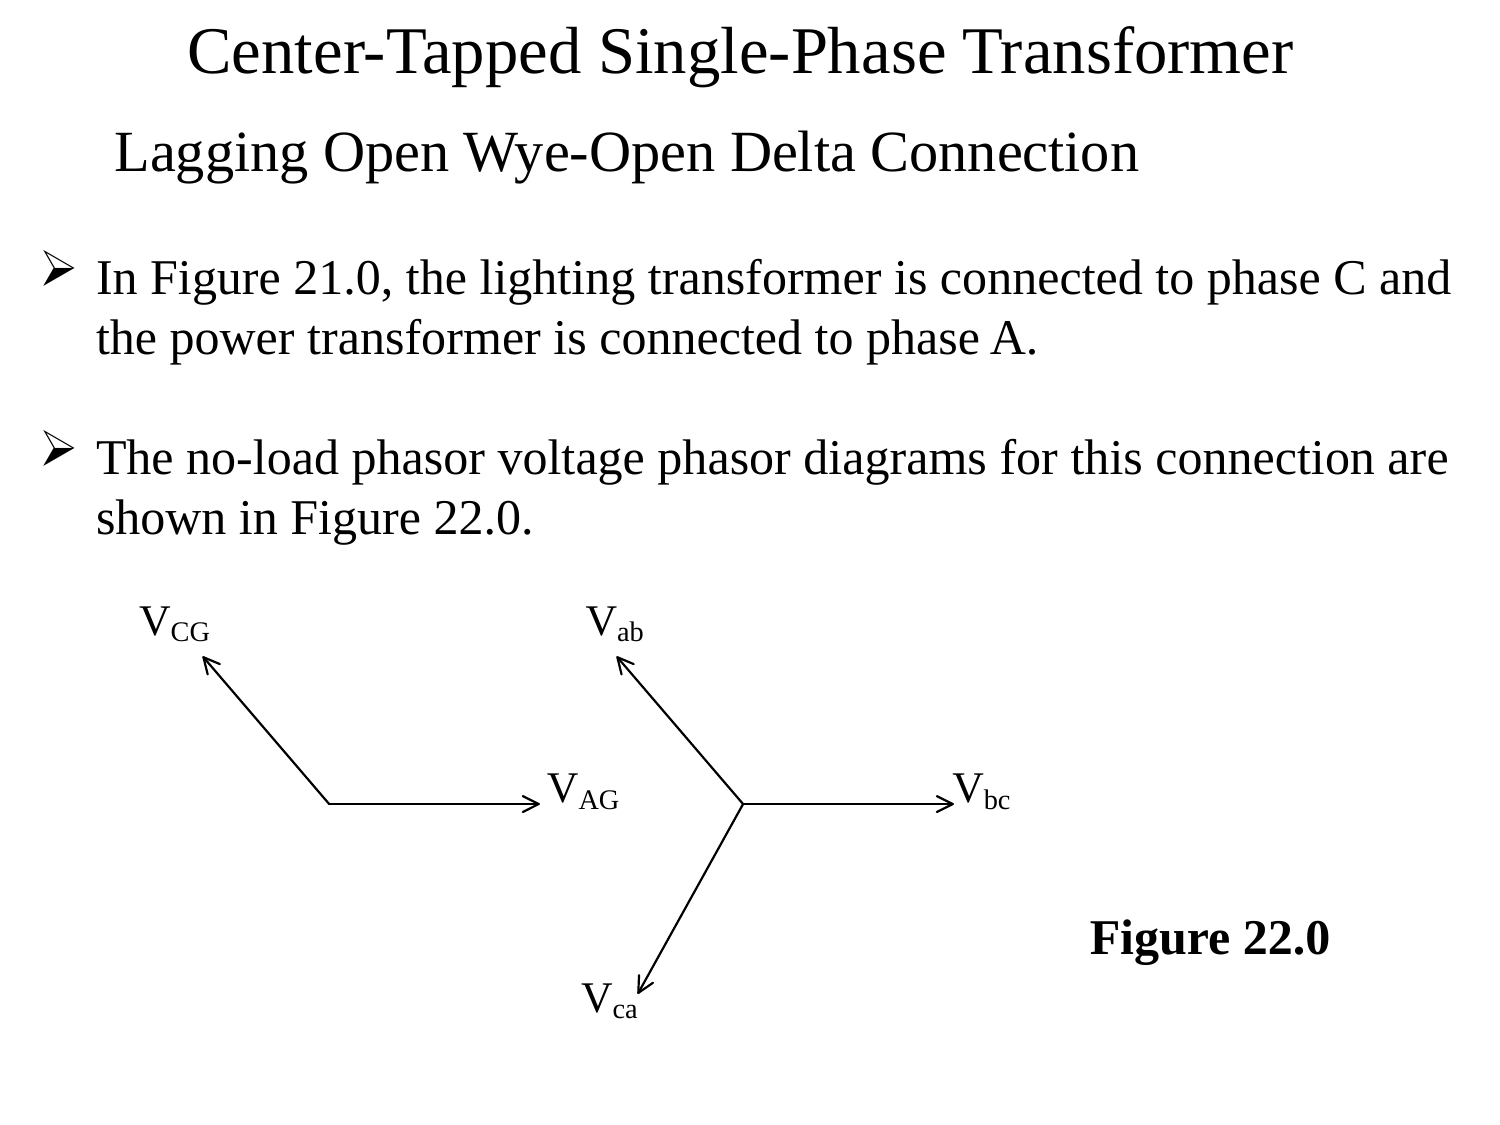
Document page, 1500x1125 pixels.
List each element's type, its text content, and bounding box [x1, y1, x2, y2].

text_box Lagging Open Wye-Open Delta Connection [24, 106, 1475, 191]
text_box Center-Tapped Single-Phase Transformer [0, 0, 1500, 95]
text_box In Figure 21.0, the lighting transformer is connected to phase C and the power transformer is connected to phase A. The no-load phasor voltage phasor diagrams for this connection are shown in Figure 22.0. Figure 22.0 [24, 236, 1475, 1062]
picture [137, 587, 1013, 1030]
